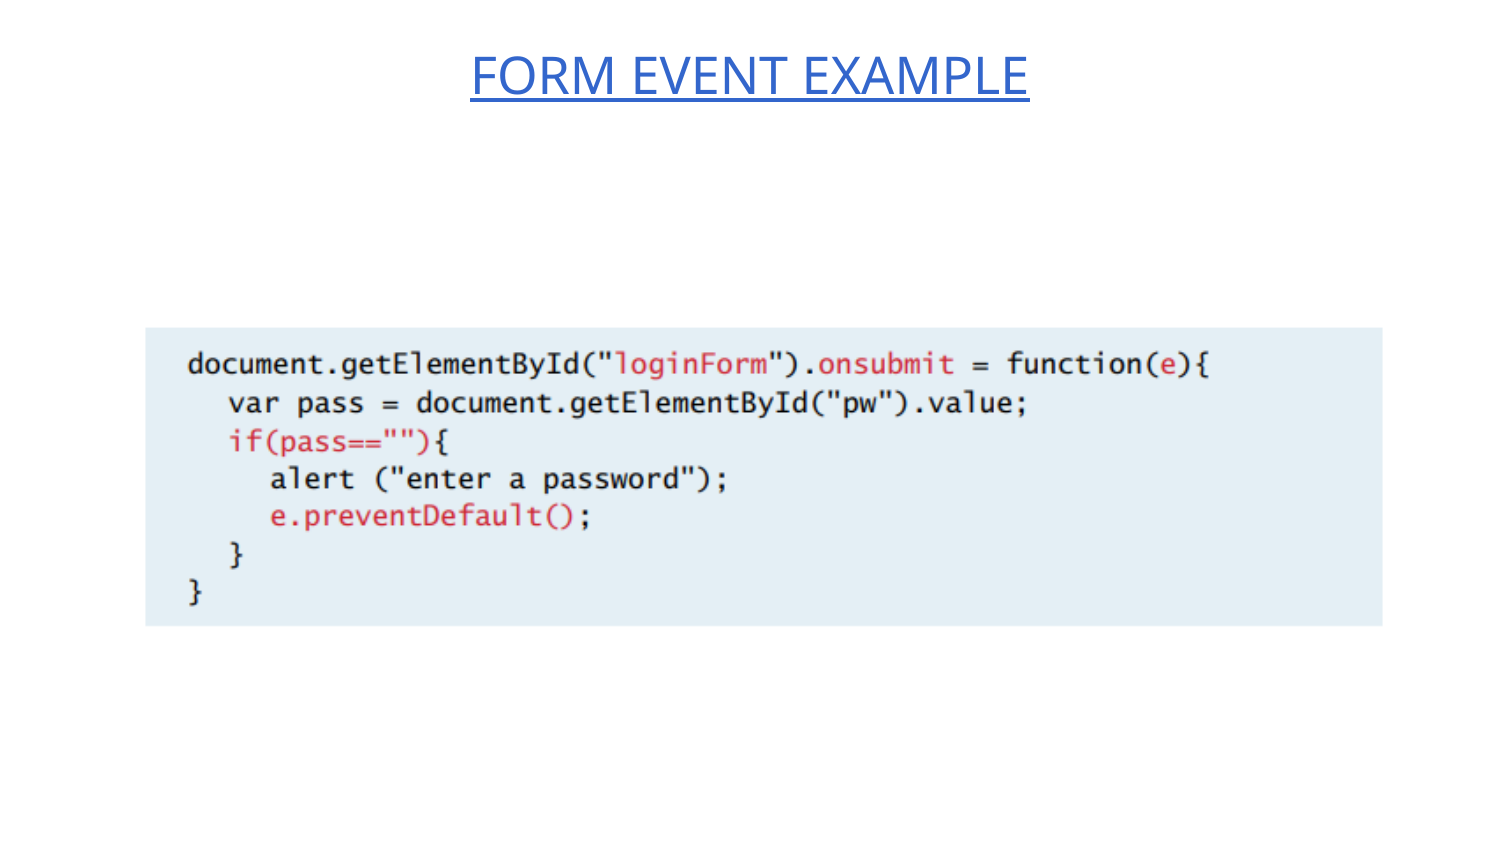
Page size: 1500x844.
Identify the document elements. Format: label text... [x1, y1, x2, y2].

picture [137, 321, 1390, 637]
title FORM EVENT EXAMPLE [0, 37, 1500, 110]
